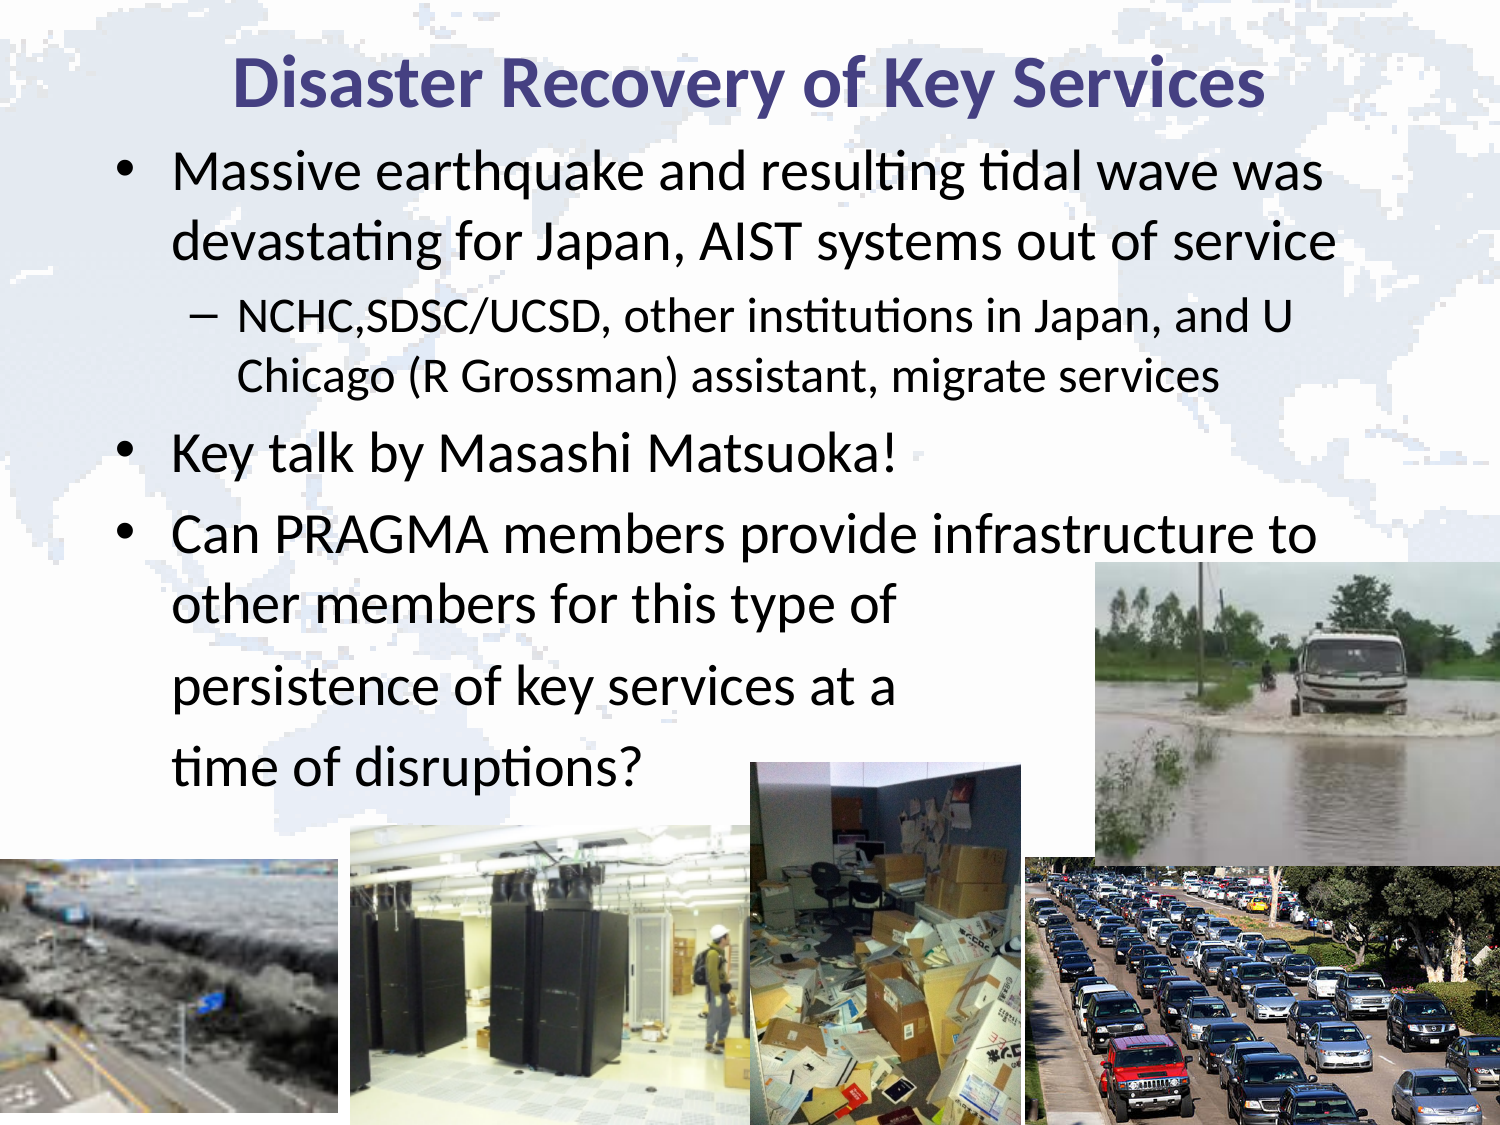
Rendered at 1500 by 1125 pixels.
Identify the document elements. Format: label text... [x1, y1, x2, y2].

title Disaster Recovery of Key Services [75, 12, 1425, 143]
list Massive earthquake and resulting tidal wave was devastating for Japan, AIST systems out of service NCHC,SDSC/UCSD, other institutions in Japan, and U Chicago (R Grossman) assistant, migrate services Key talk by Masashi Matsuoka! Can PRAGMA members provide infrastructure to other members for this type of persistence of key services at a time of disruptions? [99, 125, 1450, 868]
picture [0, 0, 1500, 1125]
